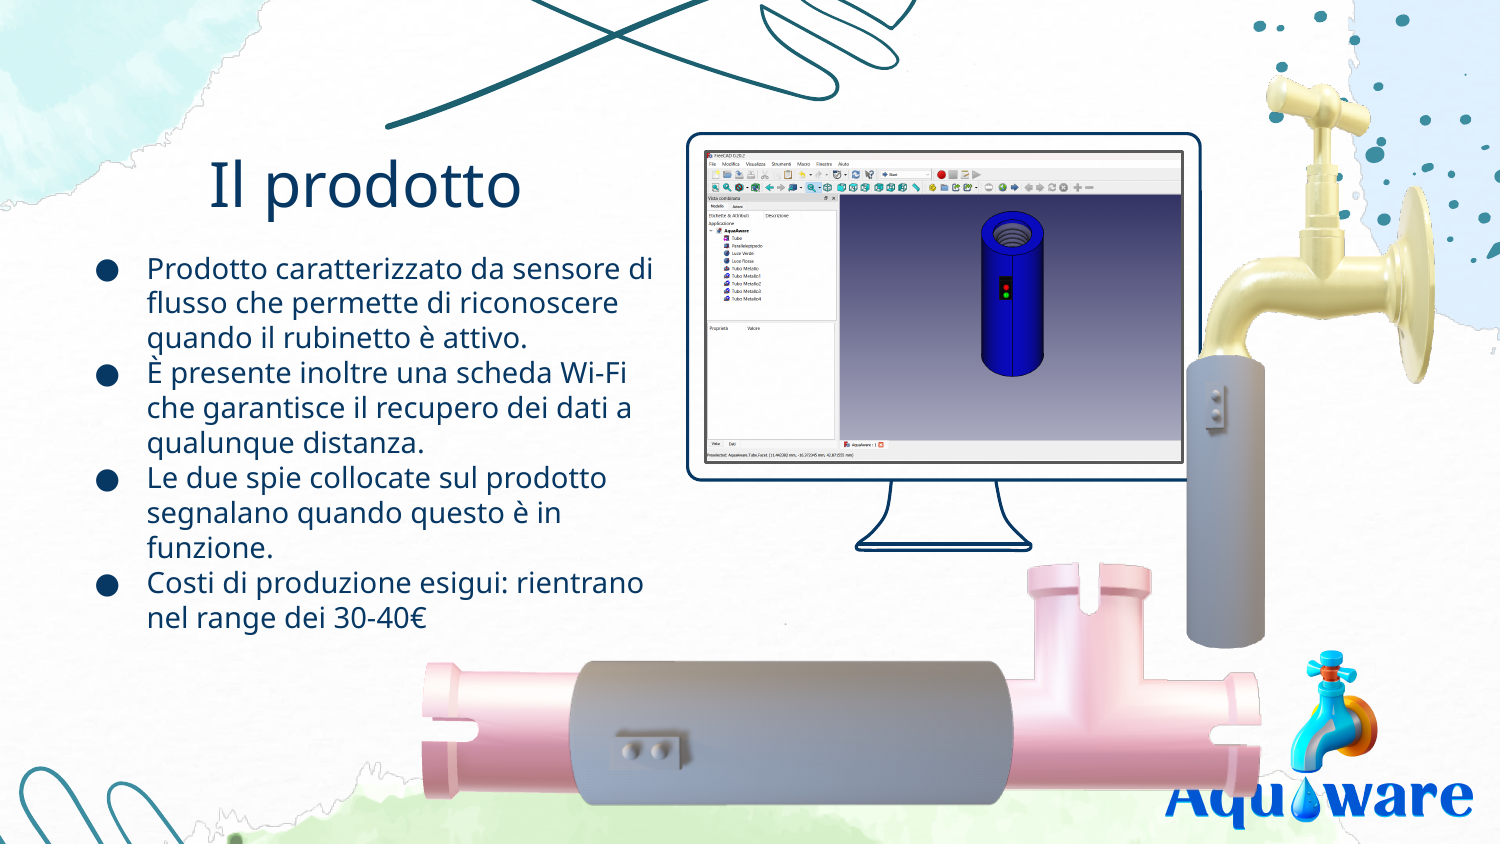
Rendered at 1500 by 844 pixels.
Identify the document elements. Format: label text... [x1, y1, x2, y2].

text_box [384, 0, 900, 130]
text_box [106, 781, 126, 842]
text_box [1271, 0, 1493, 284]
text_box [19, 766, 104, 844]
subtitle Prodotto caratterizzato da sensore di flusso che permette di riconoscere quando il rubinetto è attivo. È presente inoltre una scheda Wi-Fi che garantisce il recupero dei dati a qualunque distanza. Le due spie collocate sul prodotto segnalano quando questo è in funzione. Costi di produzione esigui: rientrano nel range dei 30-40€ [56, 234, 685, 671]
picture [625, 0, 896, 97]
picture [0, 0, 1500, 844]
picture [847, 0, 911, 26]
picture [24, 771, 98, 844]
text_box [346, 575, 1111, 800]
text_box [837, 0, 917, 31]
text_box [687, 133, 1092, 551]
text_box [0, 834, 6, 844]
title Il prodotto [301, 135, 628, 231]
picture [543, 0, 690, 31]
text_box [1097, 35, 1424, 705]
